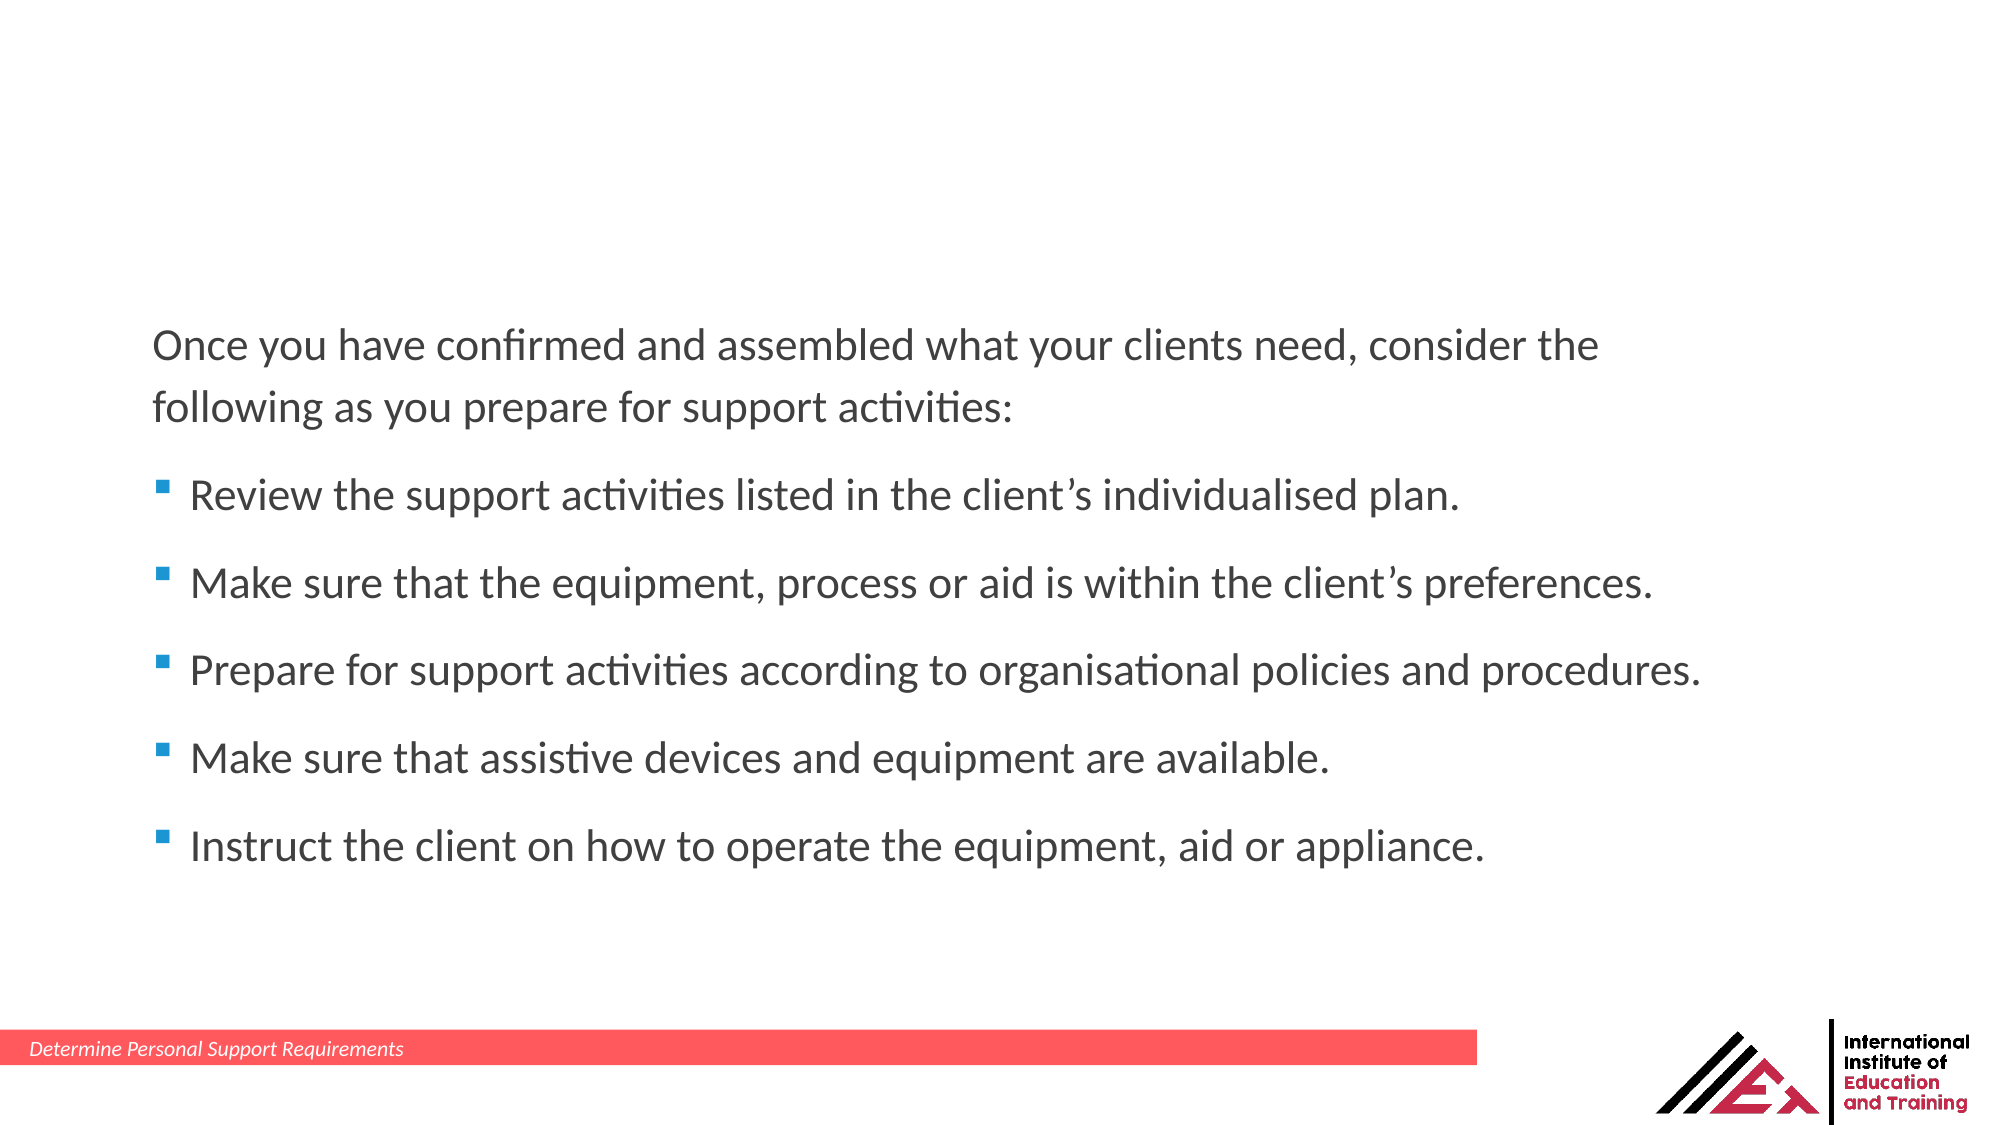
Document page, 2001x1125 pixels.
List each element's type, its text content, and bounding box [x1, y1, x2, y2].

list Once you have confirmed and assembled what your clients need, consider the following as you prepare for support activities: Review the support activities listed in the client’s individualised plan. Make sure that the equipment, process or aid is within the client’s preferences. Prepare for support activities according to organisational policies and procedures. Make sure that assistive devices and equipment are available. Instruct the client on how to operate the equipment, aid or appliance. [137, 299, 1793, 1014]
picture [1655, 1019, 1969, 1125]
text_box Determine Personal Support Requirements [0, 1029, 1478, 1066]
